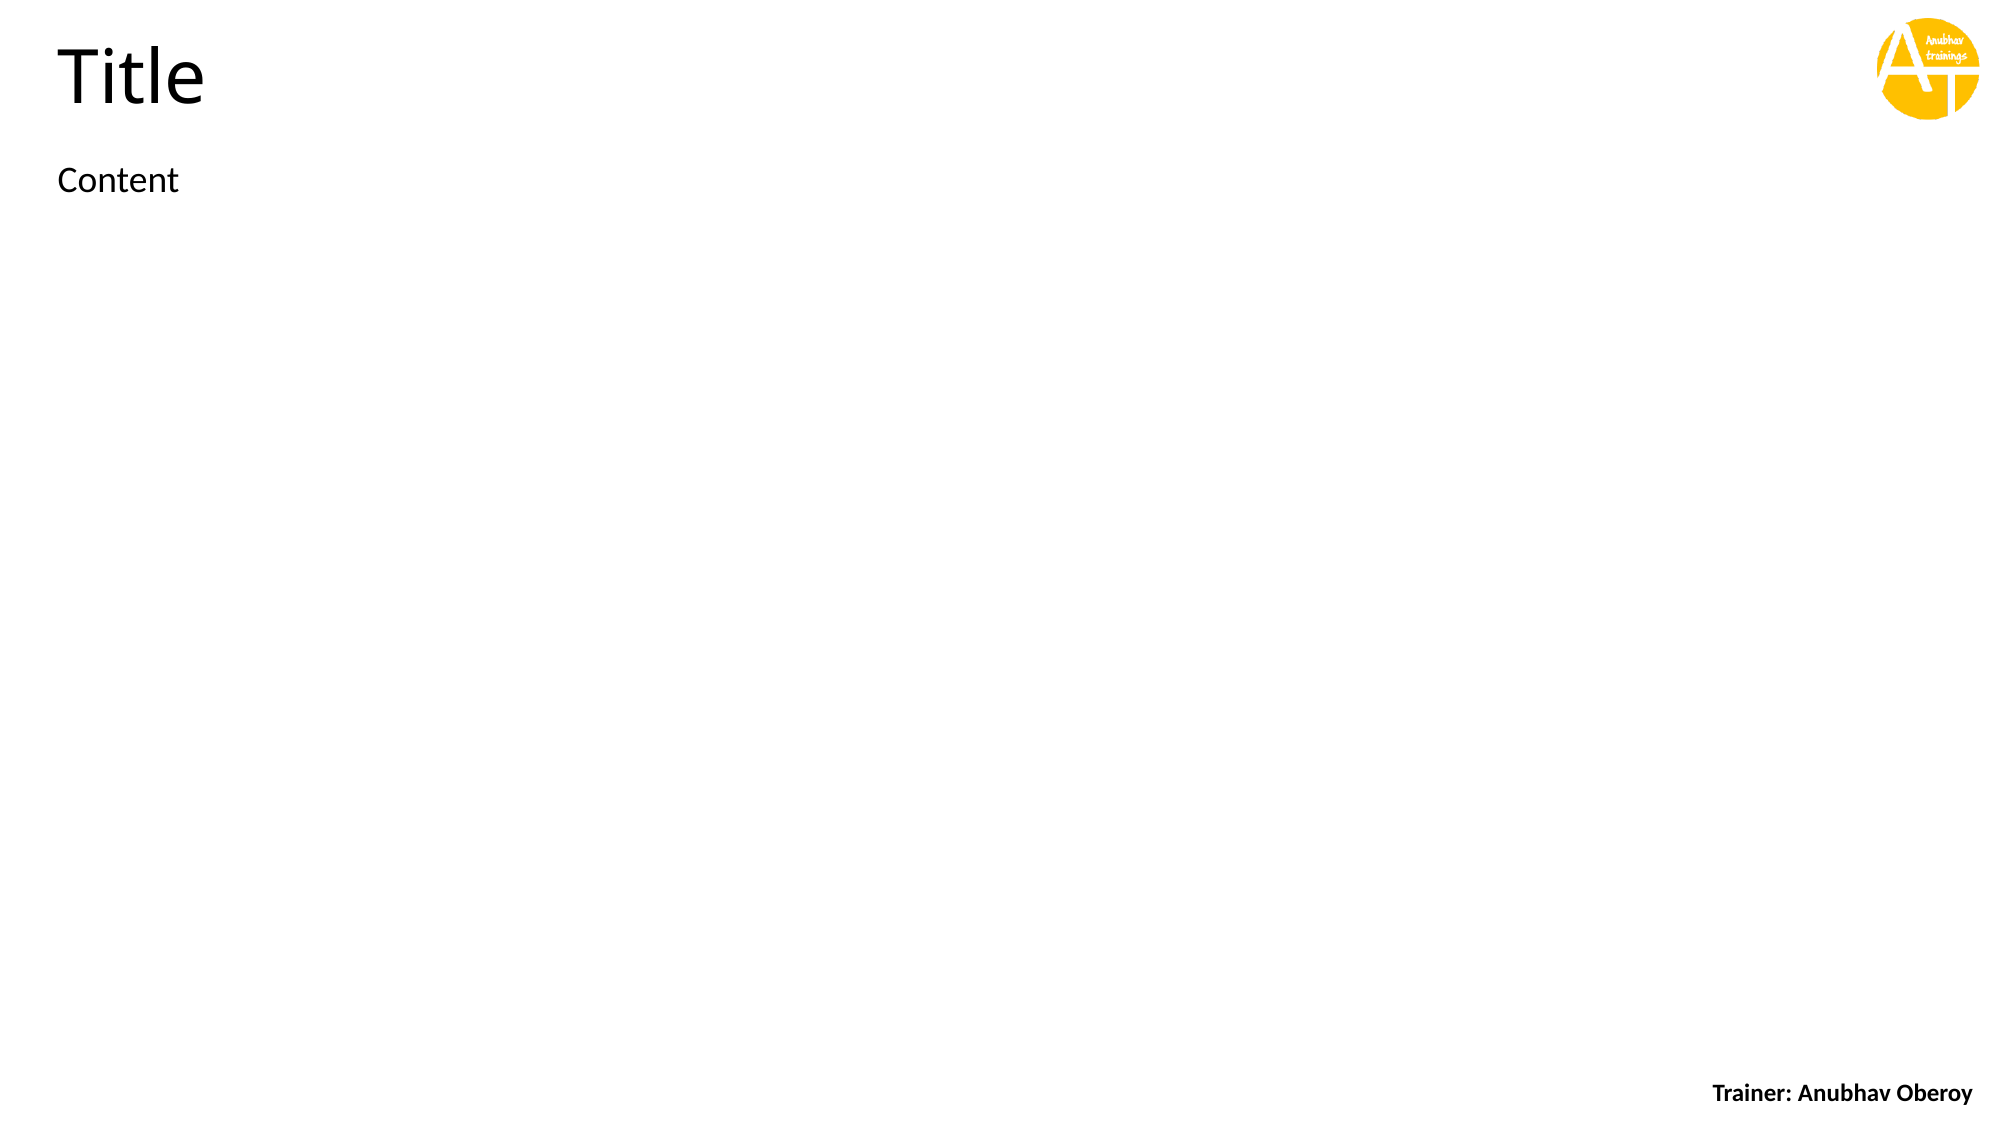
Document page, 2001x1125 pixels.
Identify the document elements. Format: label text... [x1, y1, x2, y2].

text_box Title [42, 30, 1896, 148]
footer Trainer: Anubhav Oberoy [1660, 1074, 2000, 1108]
picture [1866, 11, 1985, 128]
text_box Content [42, 147, 1707, 208]
